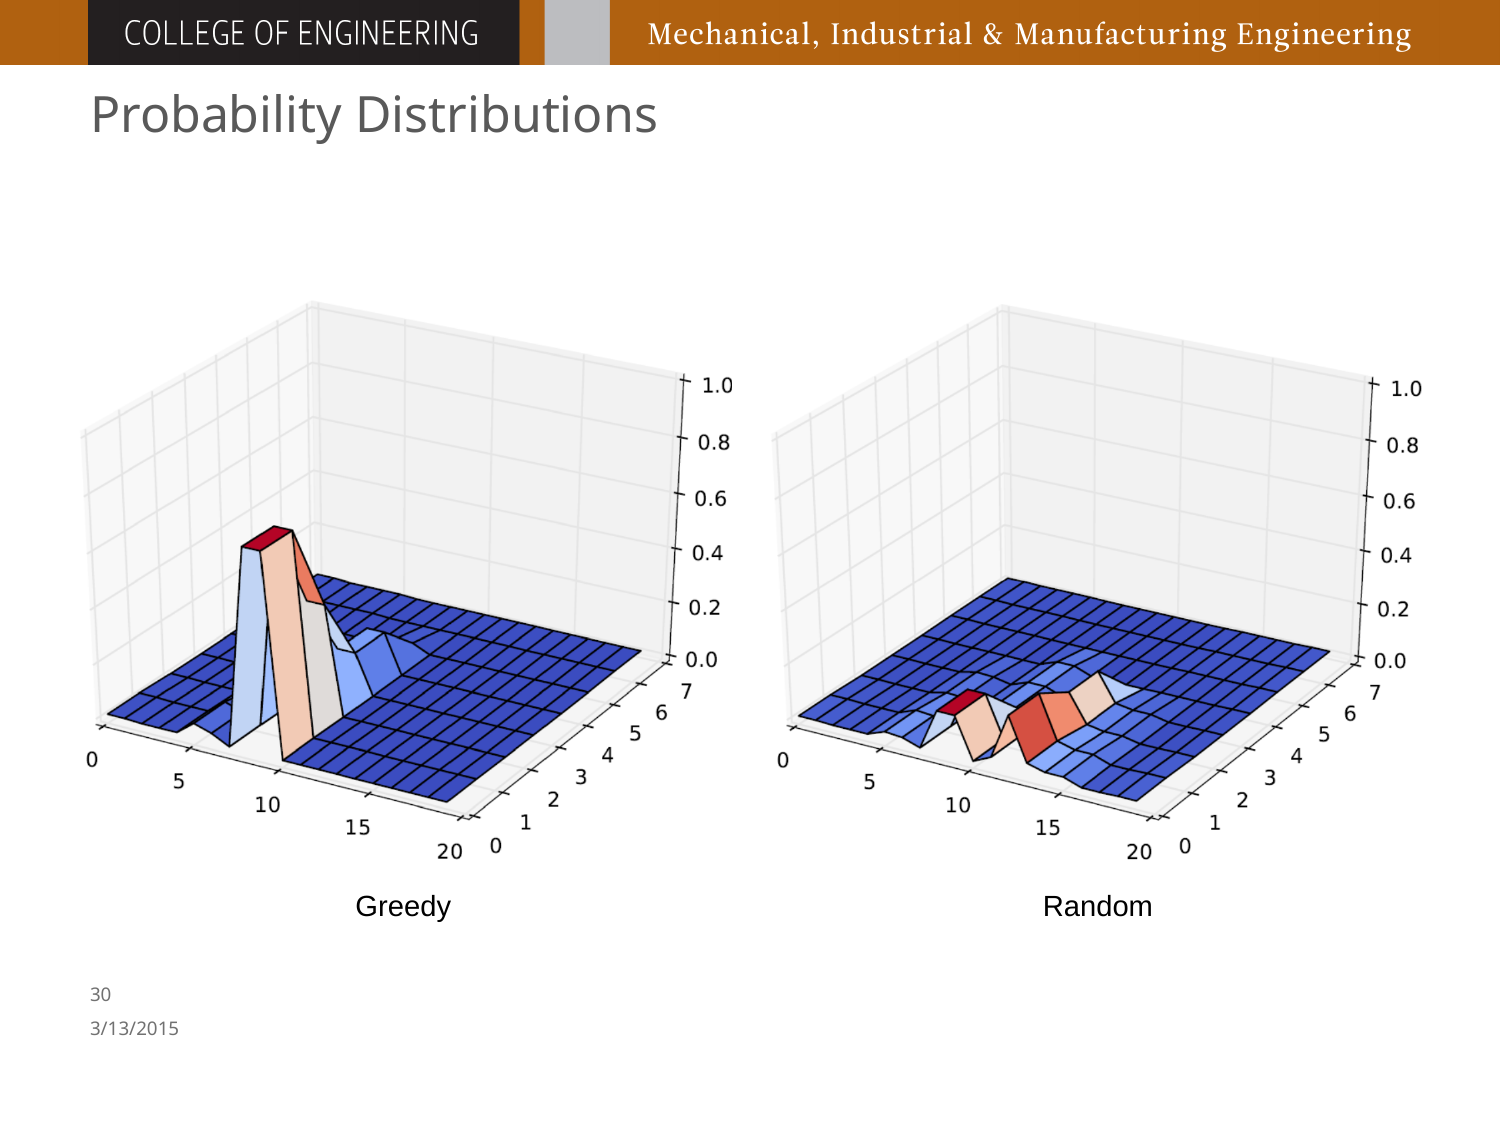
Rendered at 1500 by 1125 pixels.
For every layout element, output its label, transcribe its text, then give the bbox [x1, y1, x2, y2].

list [769, 297, 1427, 866]
title Probability Distributions [75, 75, 1425, 188]
slide_number 29 [75, 982, 135, 1013]
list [74, 299, 733, 863]
text_box Random [769, 880, 1427, 930]
picture [0, 0, 1500, 65]
text_box Greedy [74, 880, 732, 930]
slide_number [75, 1012, 375, 1043]
